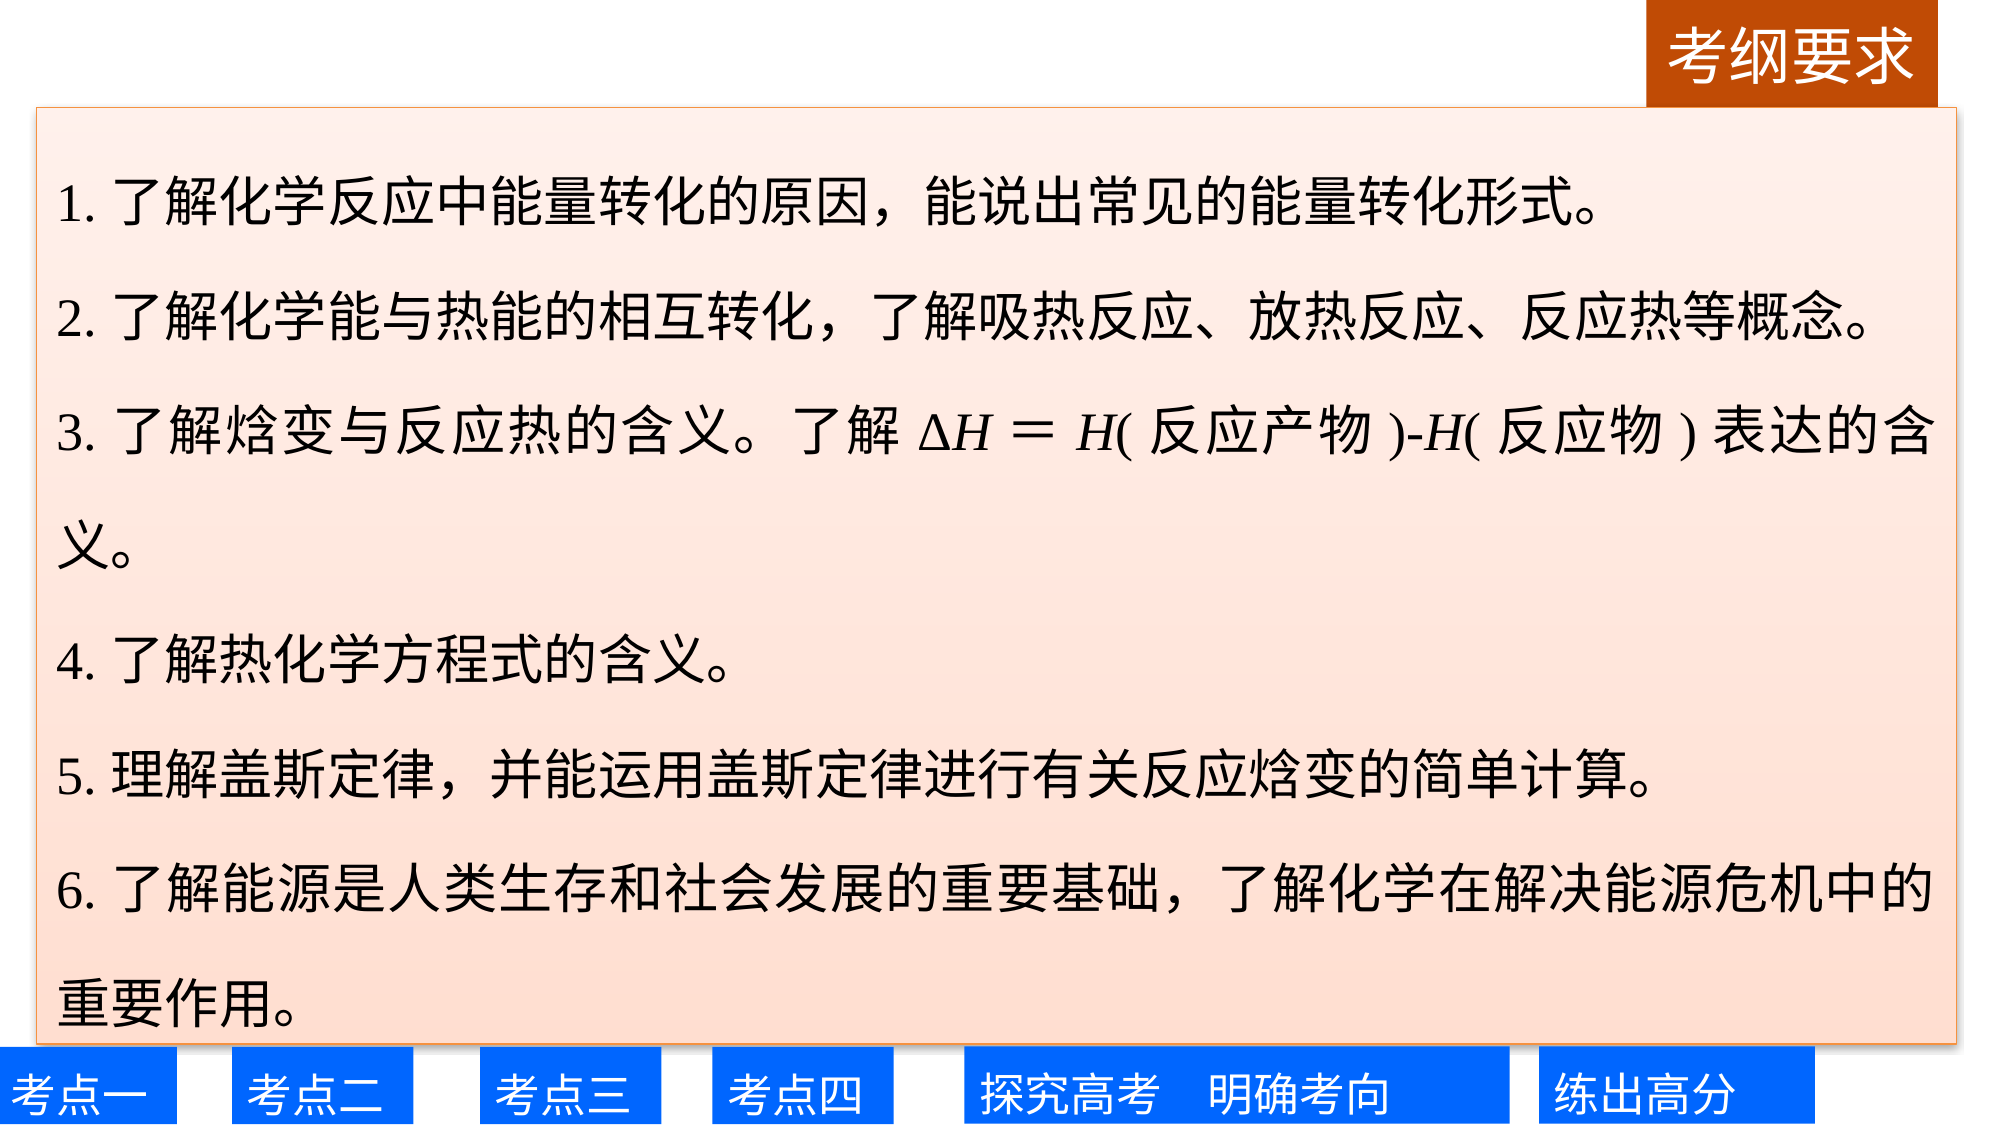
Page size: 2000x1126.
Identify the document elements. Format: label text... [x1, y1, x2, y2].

text_box 考点三 [478, 1045, 663, 1126]
text_box 探究高考 明确考向 [962, 1044, 1512, 1126]
text_box 练出高分 [1537, 1044, 1817, 1126]
text_box 考点二 [230, 1045, 415, 1126]
picture [1646, 0, 1957, 107]
text_box 考点一 [0, 1045, 179, 1126]
text_box 1.了解化学反应中能量转化的原因，能说出常见的能量转化形式。 2.了解化学能与热能的相互转化，了解吸热反应、放热反应、反应热等概念。 3.了解焓变与反应热的含义。了解ΔH＝H(反应产物)-H(反应物)表达的含义。 4.了解热化学方程式的含义。 5.理解盖斯定律，并能运用盖斯定律进行有关反应焓变的简单计算。 6.了解能源是人类生存和社会发展的重要基础，了解化学在解决能源危机中的重要作用。 [36, 107, 1957, 1045]
text_box 考点四 [710, 1045, 896, 1126]
